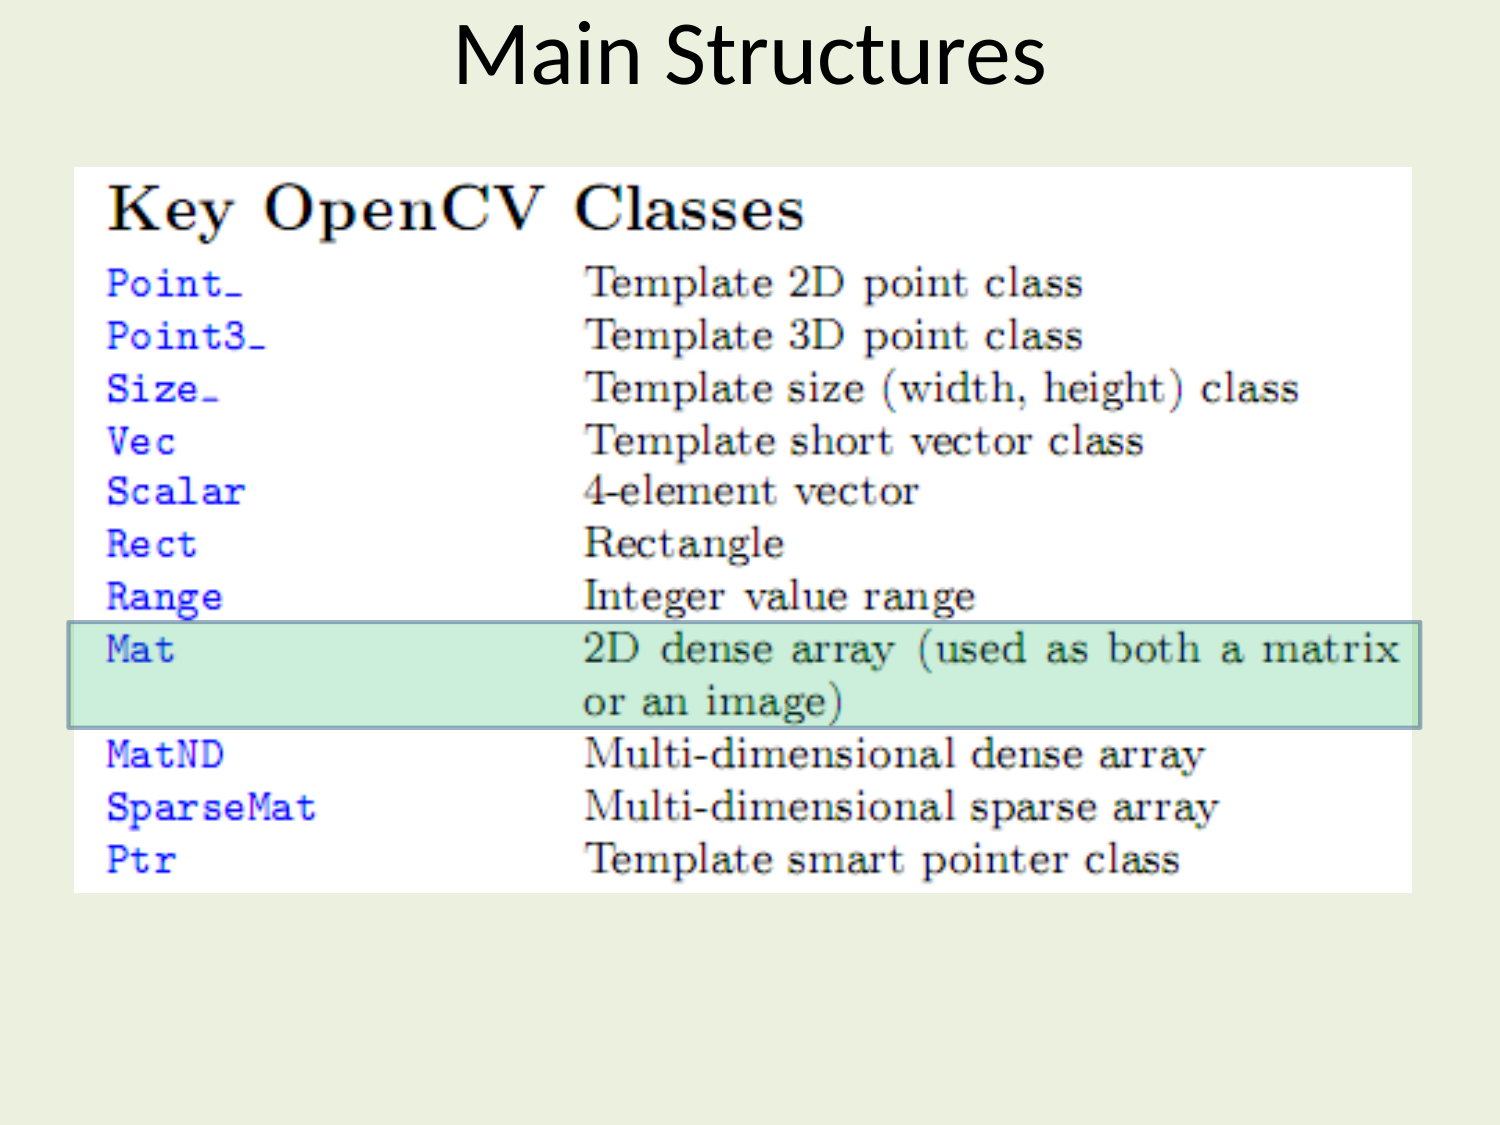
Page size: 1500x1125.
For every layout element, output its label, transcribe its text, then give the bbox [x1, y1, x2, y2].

title Main Structures [74, 0, 1426, 143]
picture [73, 167, 1412, 893]
text_box [1416, 620, 1422, 730]
